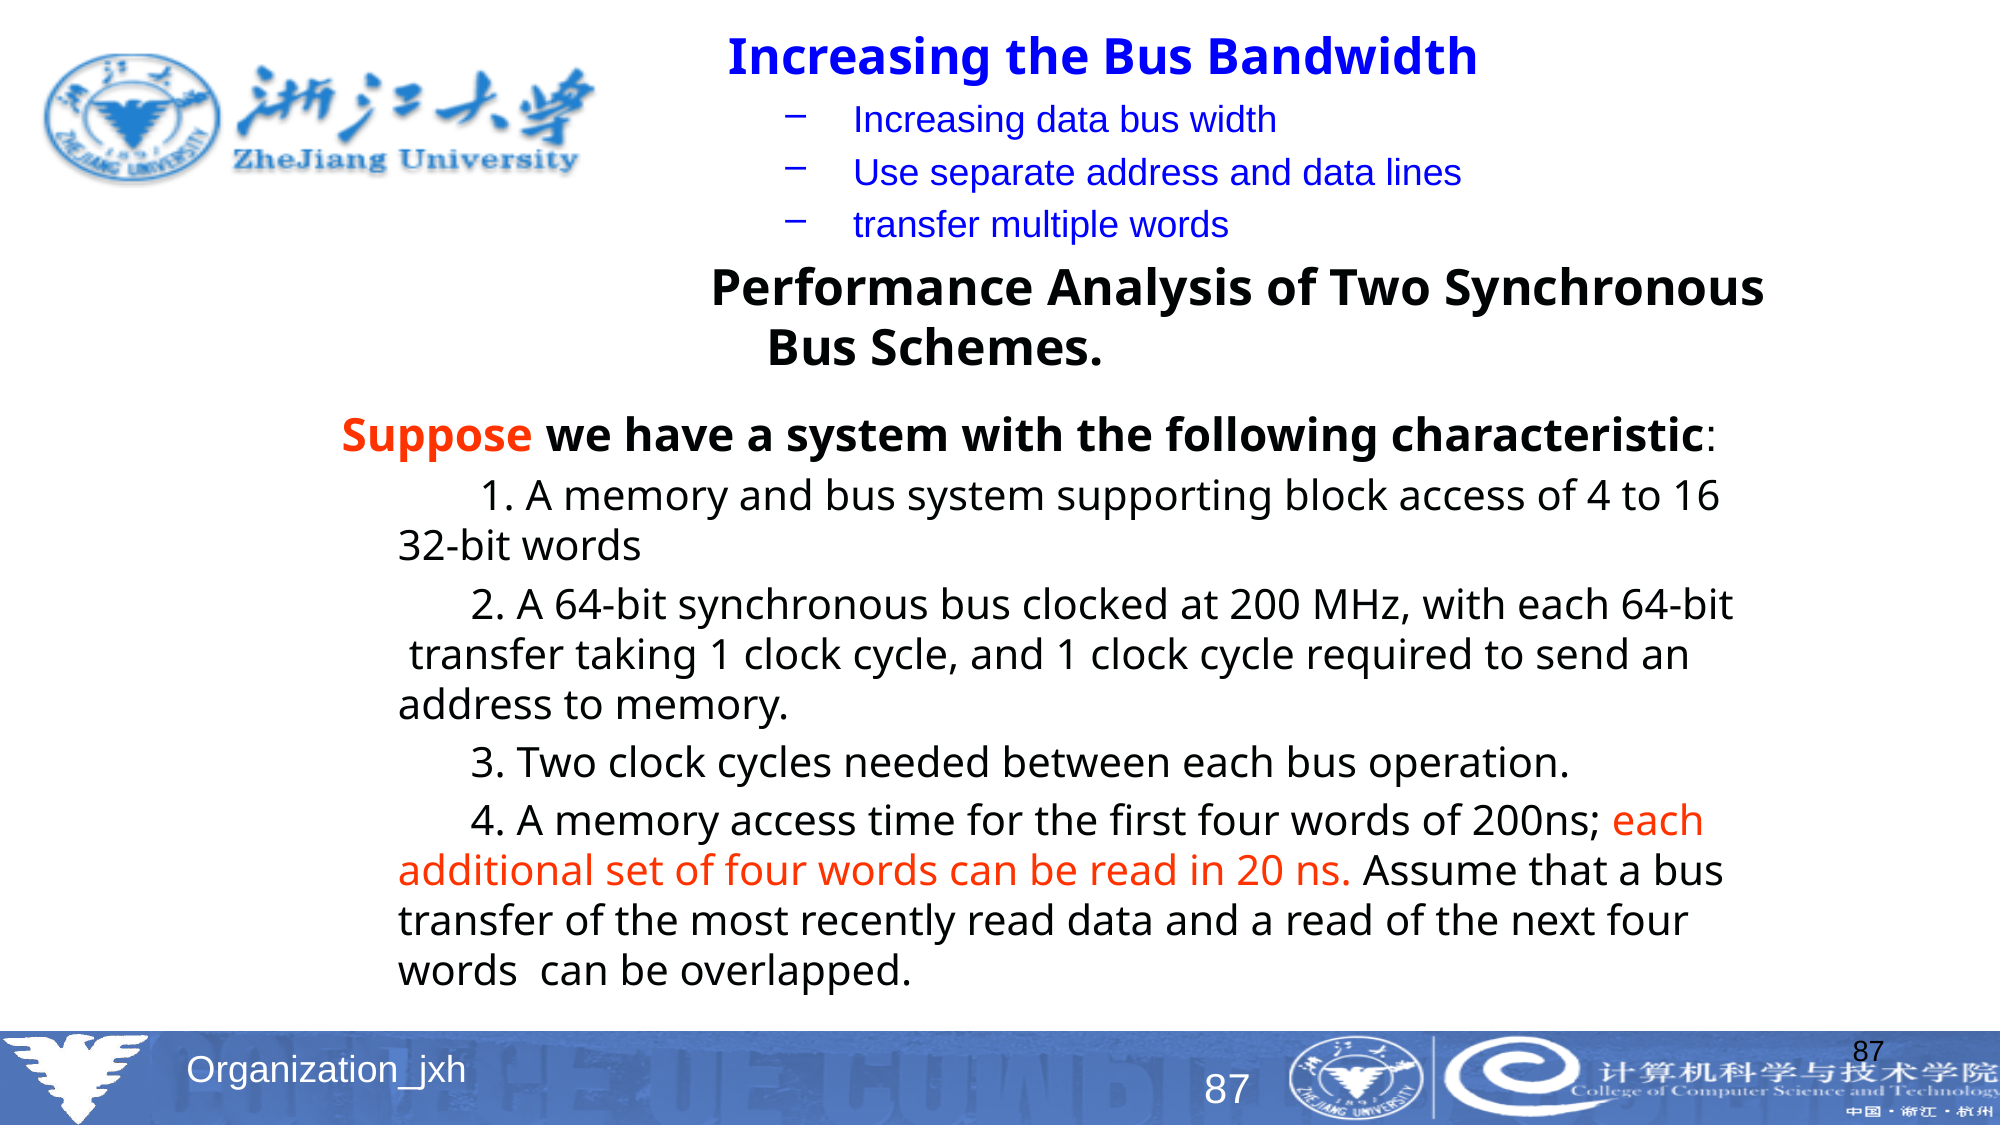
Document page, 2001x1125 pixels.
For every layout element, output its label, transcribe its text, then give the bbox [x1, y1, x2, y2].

list Increasing the Bus Bandwidth Increasing data bus width Use separate address and data lines transfer multiple words Performance Analysis of Two Synchronous Bus Schemes. [695, 0, 1796, 405]
text_box Suppose we have a system with the following characteristic: 1. A memory and bus system supporting block access of 4 to 16 32-bit words 2. A 64-bit synchronous bus clocked at 200 MHz, with each 64-bit transfer taking 1 clock cycle, and 1 clock cycle required to send an address to memory. 3. Two clock cycles needed between each bus operation. 4. A memory access time for the first four words of 200ns; each additional set of four words can be read in 20 ns. Assume that a bus transfer of the most recently read data and a read of the next four words can be overlapped. [326, 398, 1750, 1036]
picture [0, 1031, 2000, 1125]
picture [31, 46, 604, 188]
slide_number 87 [1433, 1024, 1901, 1103]
